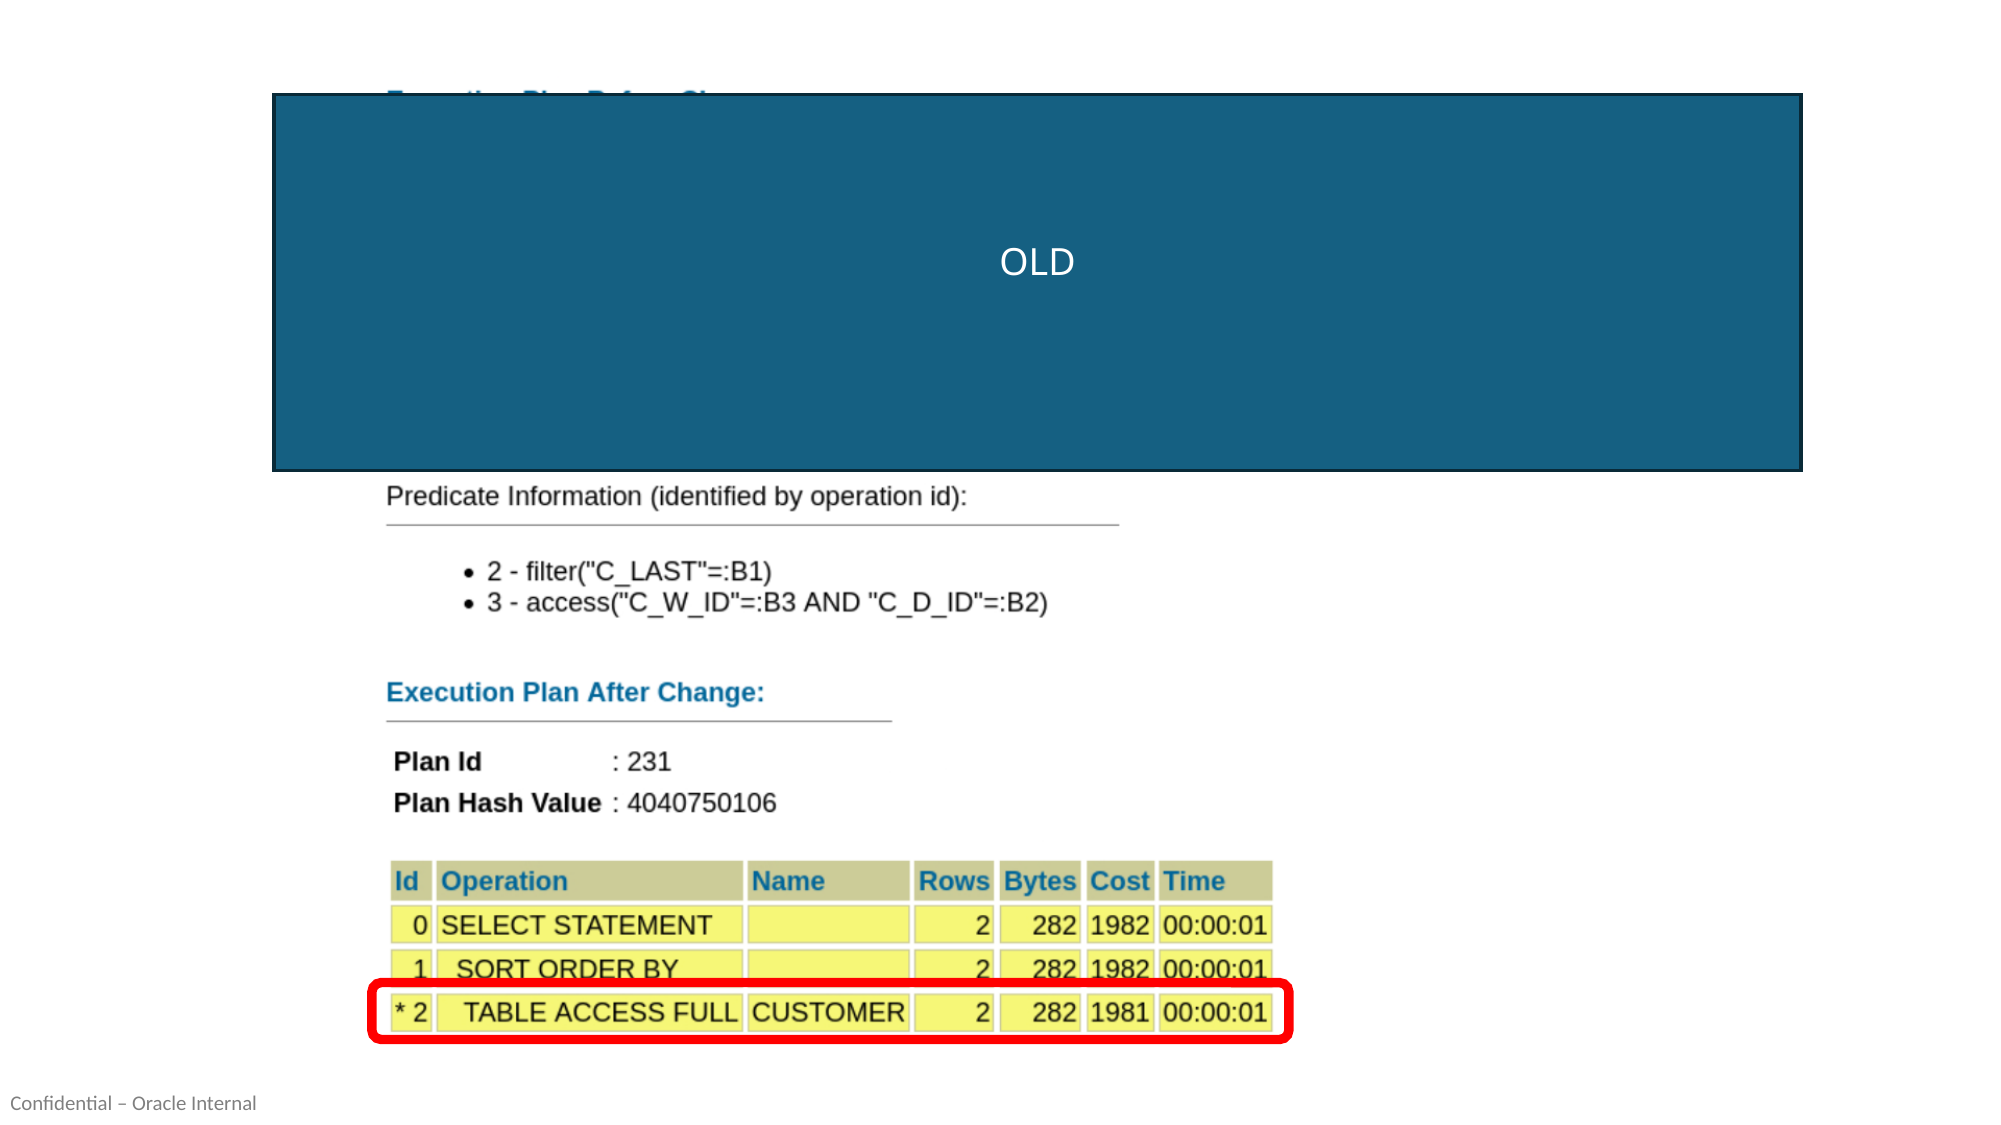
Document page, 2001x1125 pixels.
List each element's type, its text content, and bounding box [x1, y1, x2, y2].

text_box OLD [1629, 93, 1803, 472]
text_box OLD [272, 93, 371, 472]
picture [371, 70, 1629, 1055]
